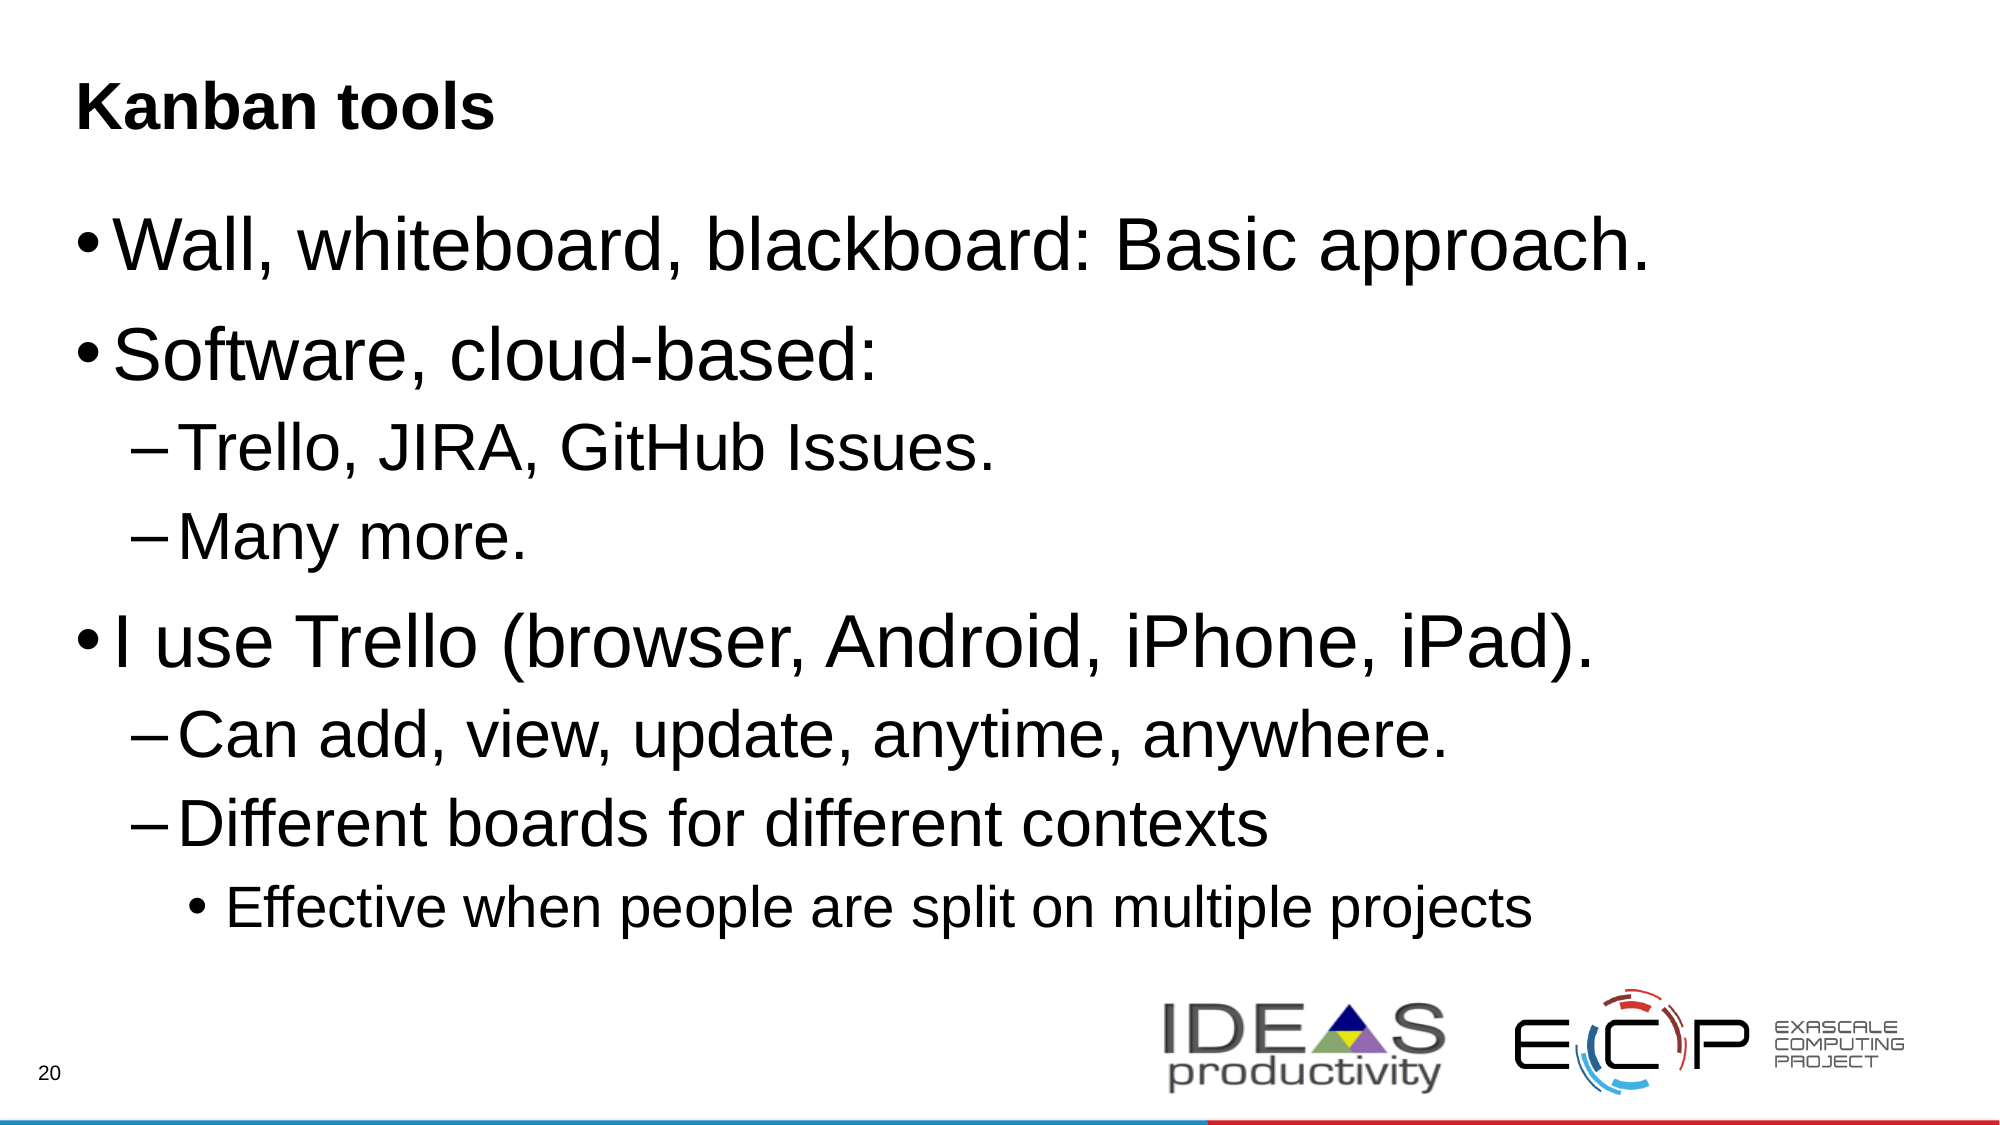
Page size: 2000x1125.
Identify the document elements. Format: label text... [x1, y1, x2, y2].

picture [1515, 989, 1904, 1095]
title Kanban tools [59, 67, 1926, 152]
list Wall, whiteboard, blackboard: Basic approach. Software, cloud-based: Trello, JIRA, GitHub Issues. Many more. I use Trello (browser, Android, iPhone, iPad). Can add, view, update, anytime, anywhere. Different boards for different contexts Effective when people are split on multiple projects [59, 197, 1926, 862]
picture [1152, 995, 1456, 1101]
